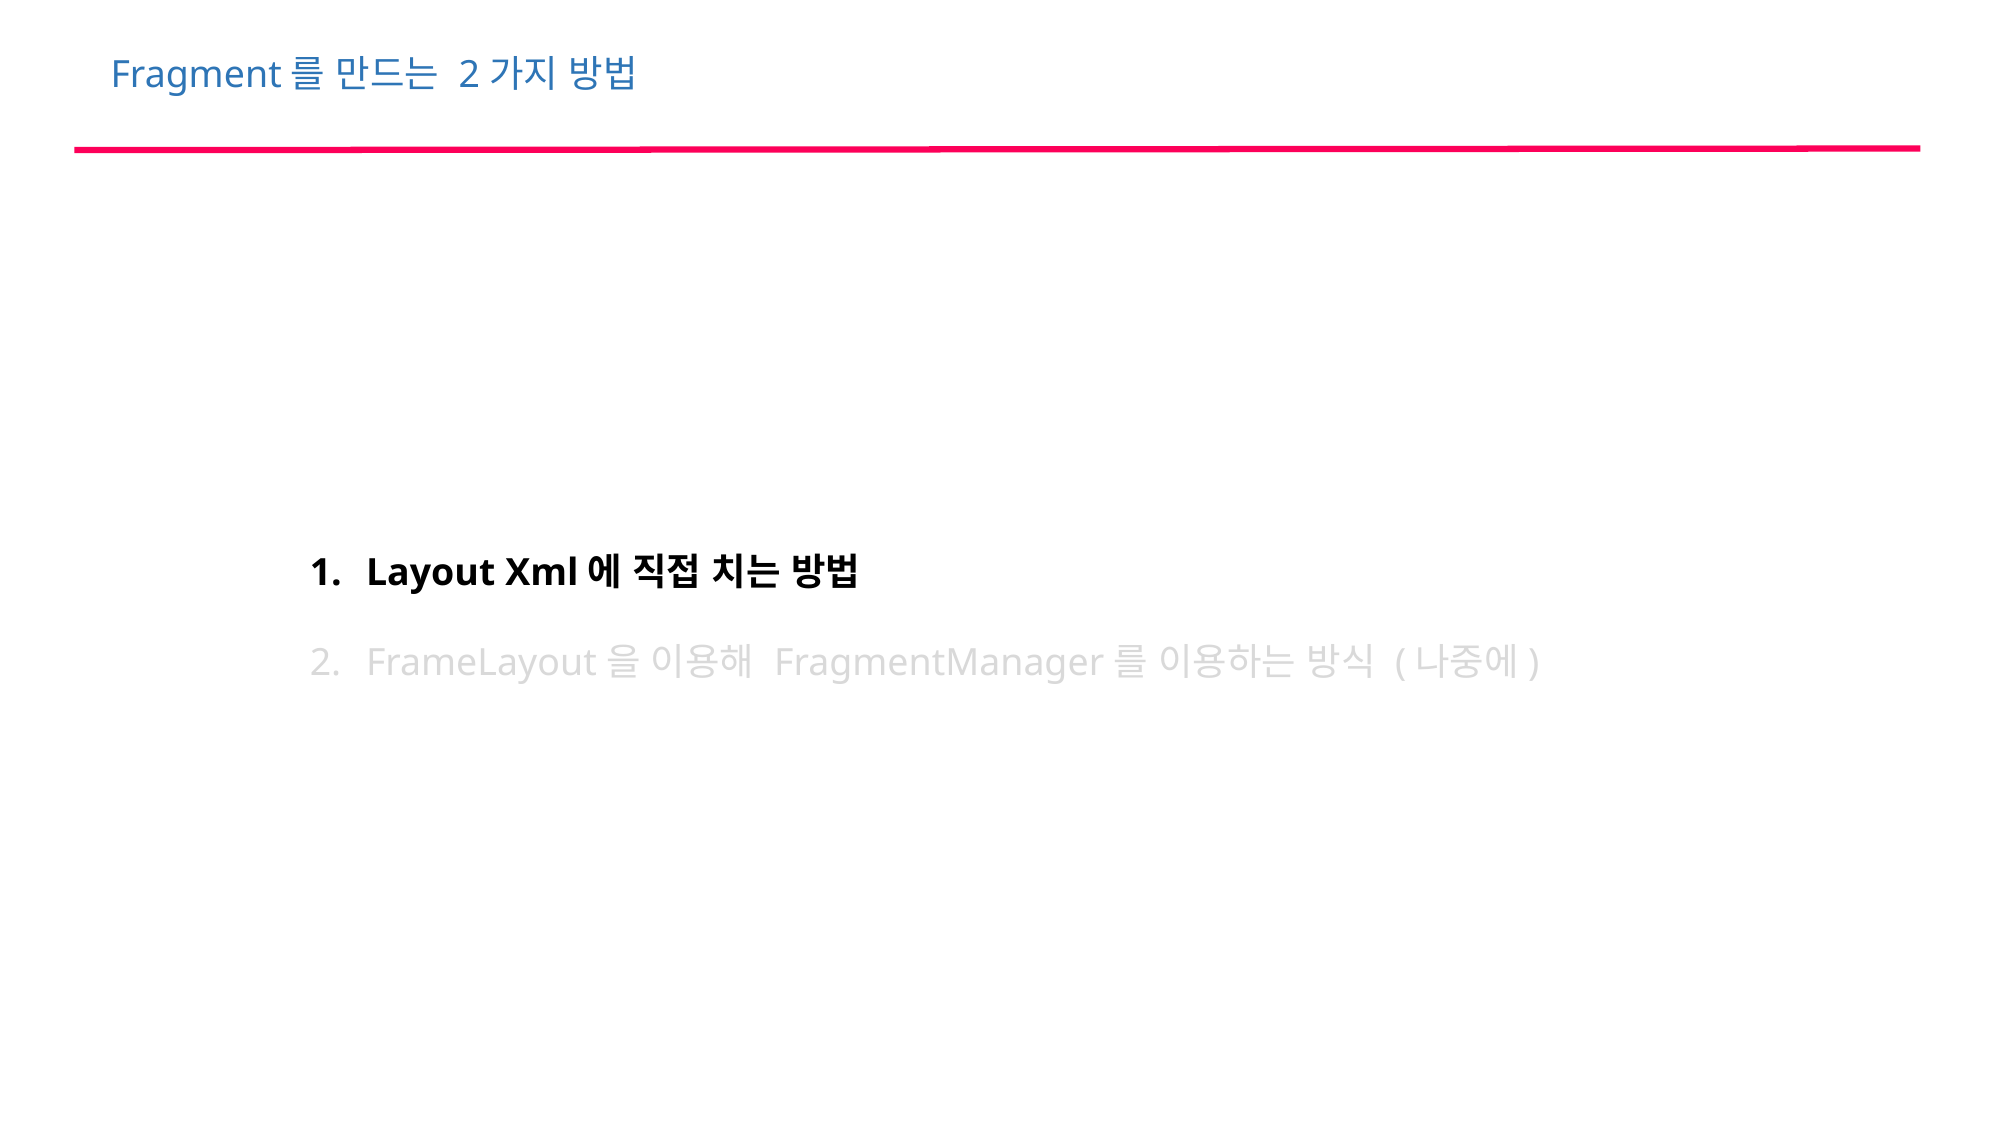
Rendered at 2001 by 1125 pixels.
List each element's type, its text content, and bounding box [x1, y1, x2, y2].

text_box [77, 0, 1923, 151]
text_box Fragment를 만드는 2가지 방법 [95, 42, 1442, 103]
text_box Layout Xml에 직접 치는 방법 FrameLayout을 이용해 FragmentManager를 이용하는 방식 (나중에) [295, 495, 1743, 690]
